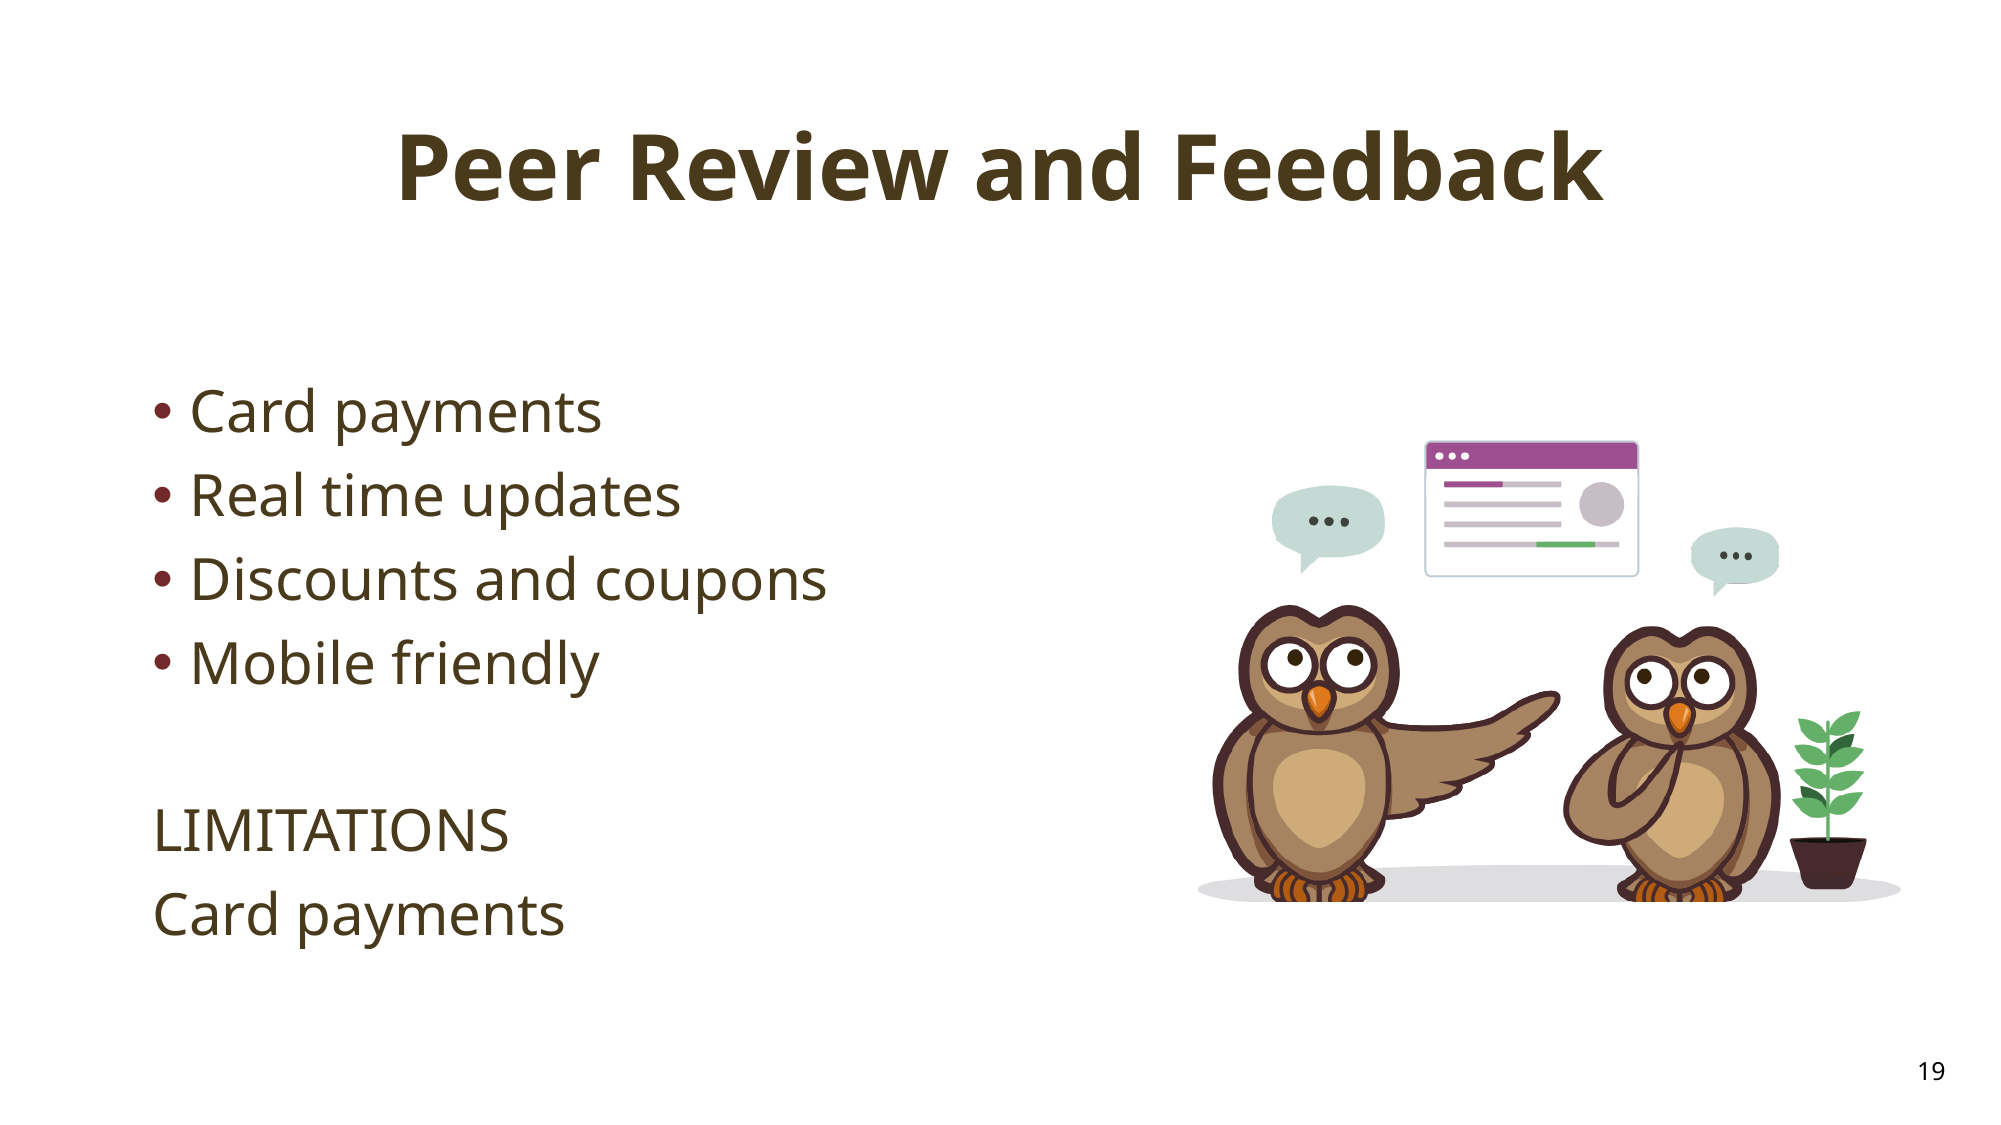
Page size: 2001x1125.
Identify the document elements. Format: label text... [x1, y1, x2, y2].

picture [1167, 329, 1932, 902]
list Card payments Real time updates Discounts and coupons Mobile friendly LIMITATIONS Card payments [137, 375, 1017, 1017]
slide_number 19 [1510, 1042, 1961, 1103]
title Peer Review and Feedback [137, 62, 1863, 280]
